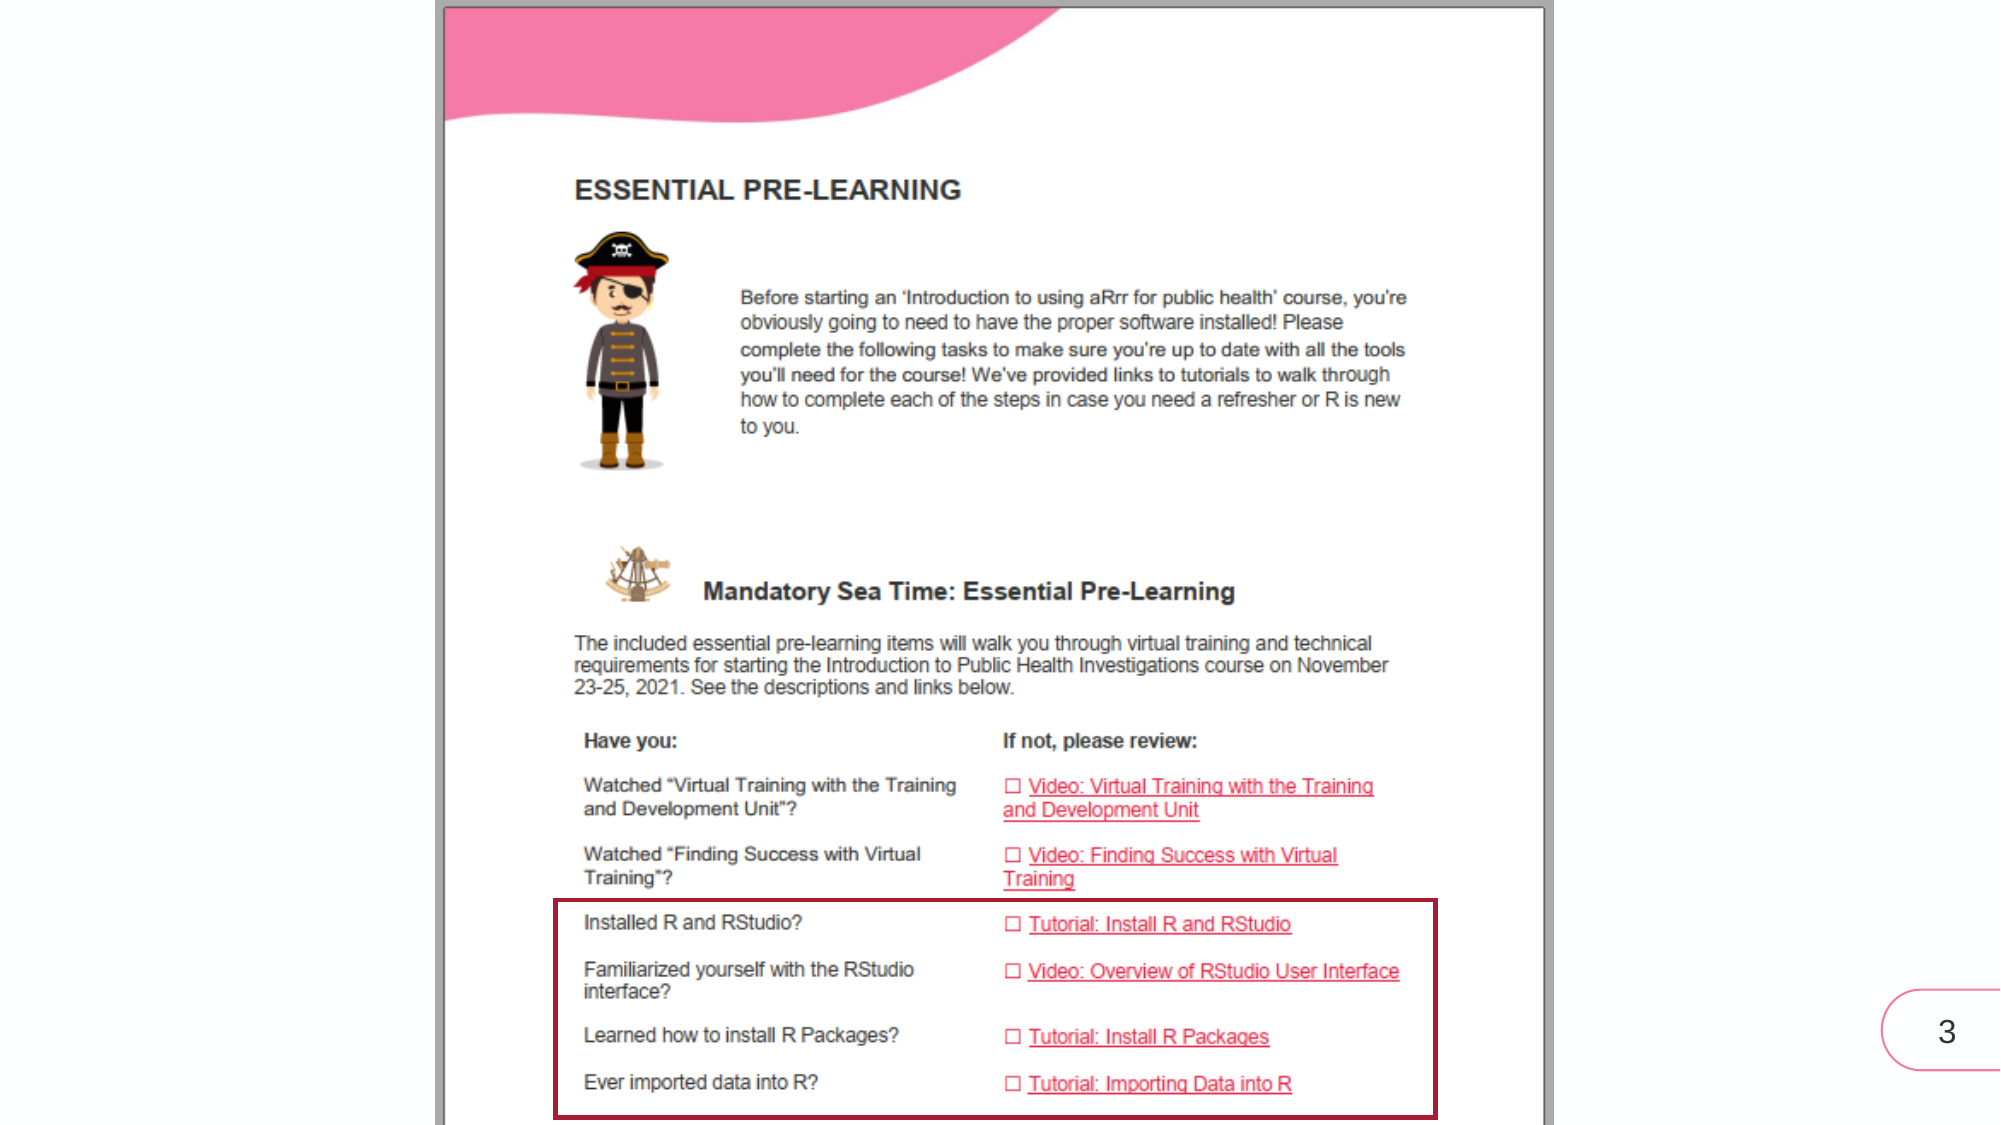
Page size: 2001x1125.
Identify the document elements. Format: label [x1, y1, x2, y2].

text_box [435, 0, 1554, 1125]
